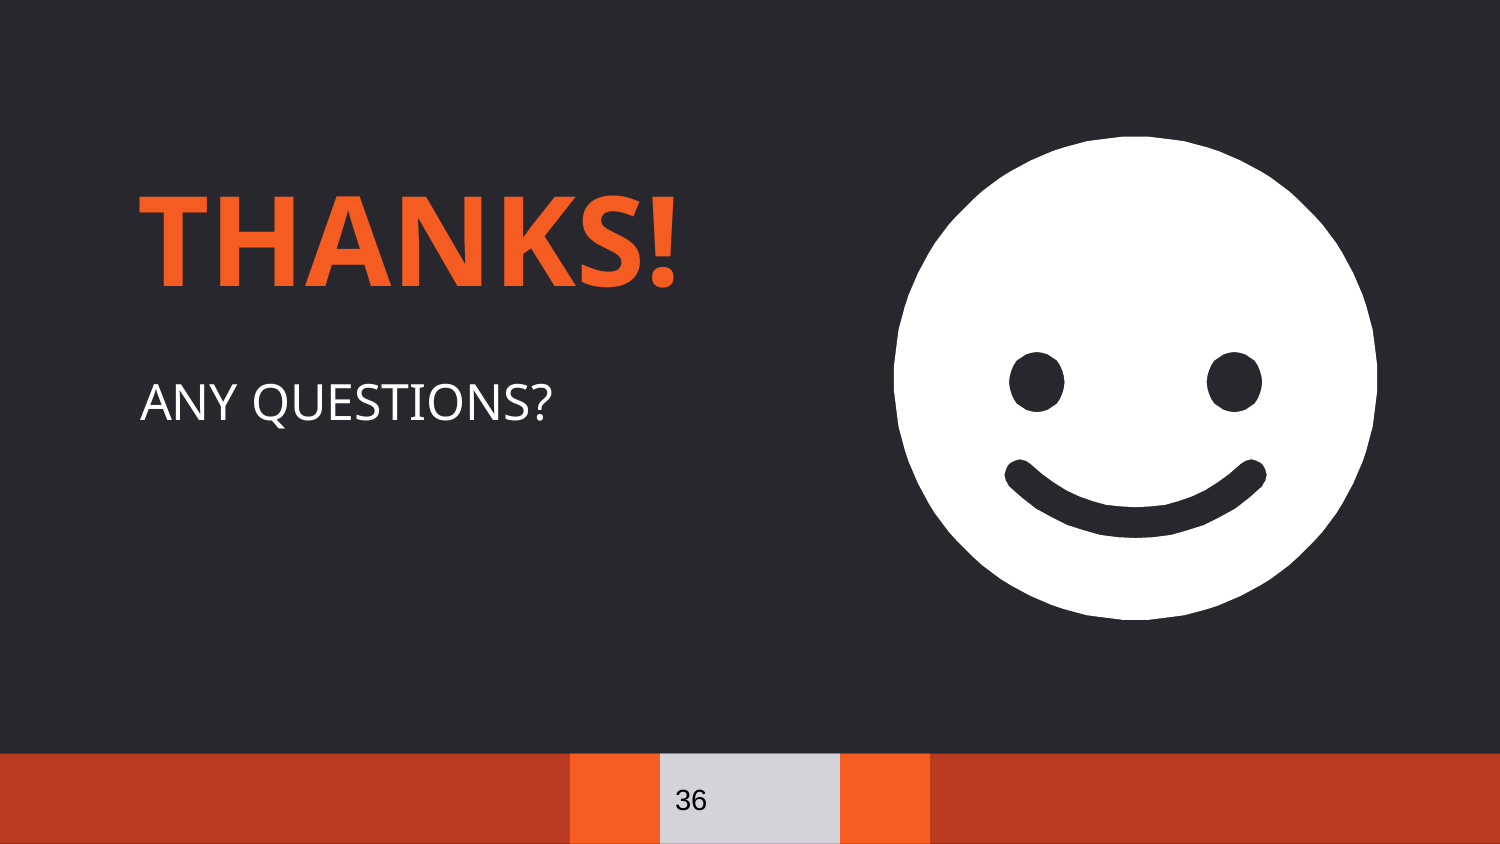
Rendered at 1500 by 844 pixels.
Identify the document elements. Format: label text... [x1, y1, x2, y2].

text_box [893, 136, 1378, 620]
title THANKS! [122, 136, 840, 327]
subtitle ANY QUESTIONS? [125, 346, 843, 844]
